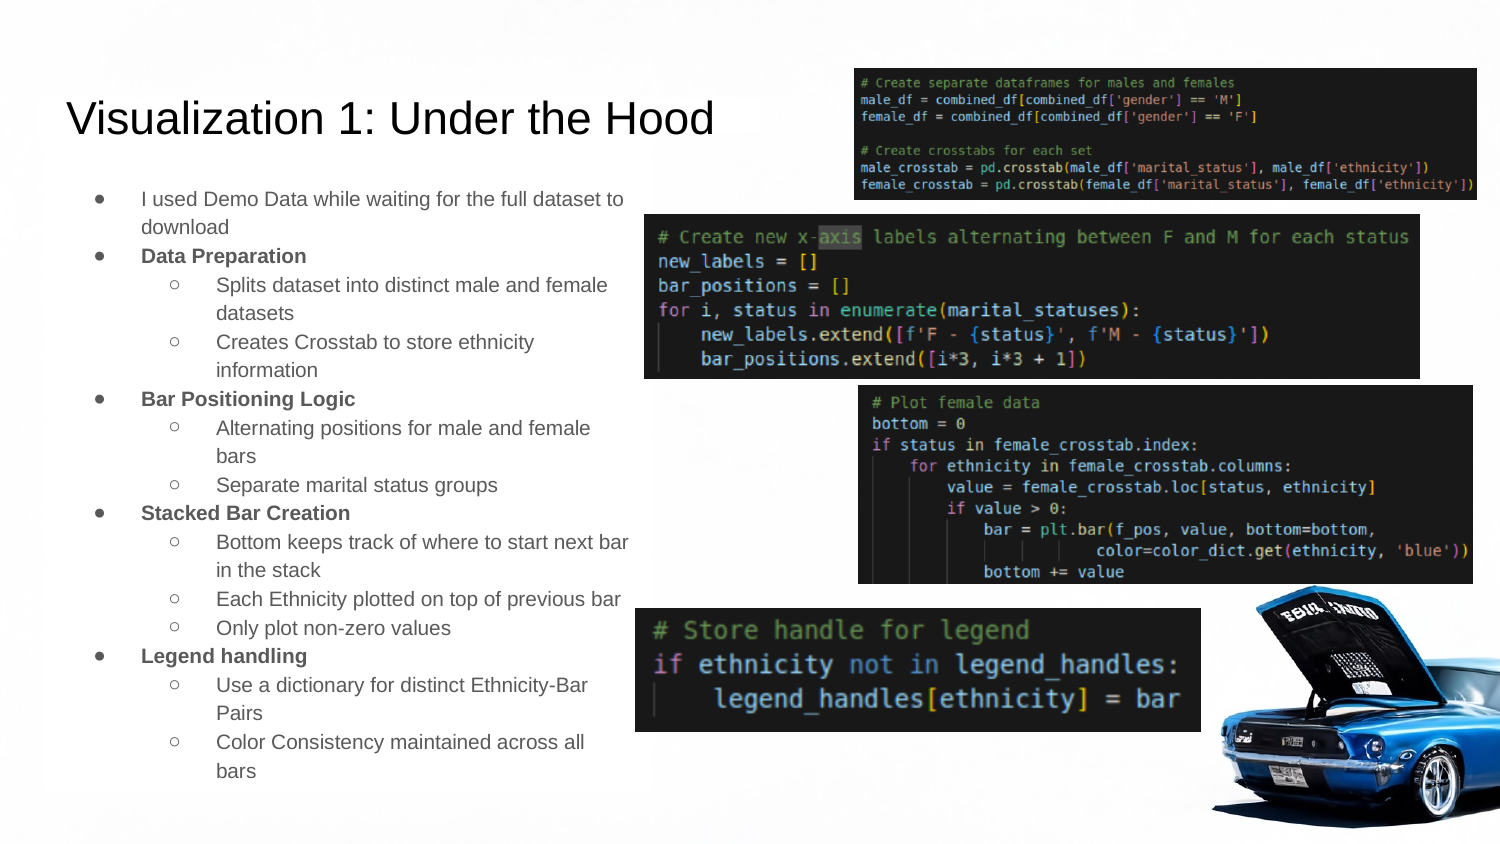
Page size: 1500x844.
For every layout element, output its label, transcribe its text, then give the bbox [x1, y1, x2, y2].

title Visualization 1: Under the Hood [51, 72, 850, 167]
list I used Demo Data while waiting for the full dataset to download Data Preparation Splits dataset into distinct male and female datasets Creates Crosstab to store ethnicity information Bar Positioning Logic Alternating positions for male and female bars Separate marital status groups Stacked Bar Creation Bottom keeps track of where to start next bar in the stack Each Ethnicity plotted on top of previous bar Only plot non-zero values Legend handling Use a dictionary for distinct Ethnicity-Bar Pairs Color Consistency maintained across all bars [51, 166, 645, 817]
picture [0, 0, 1500, 844]
